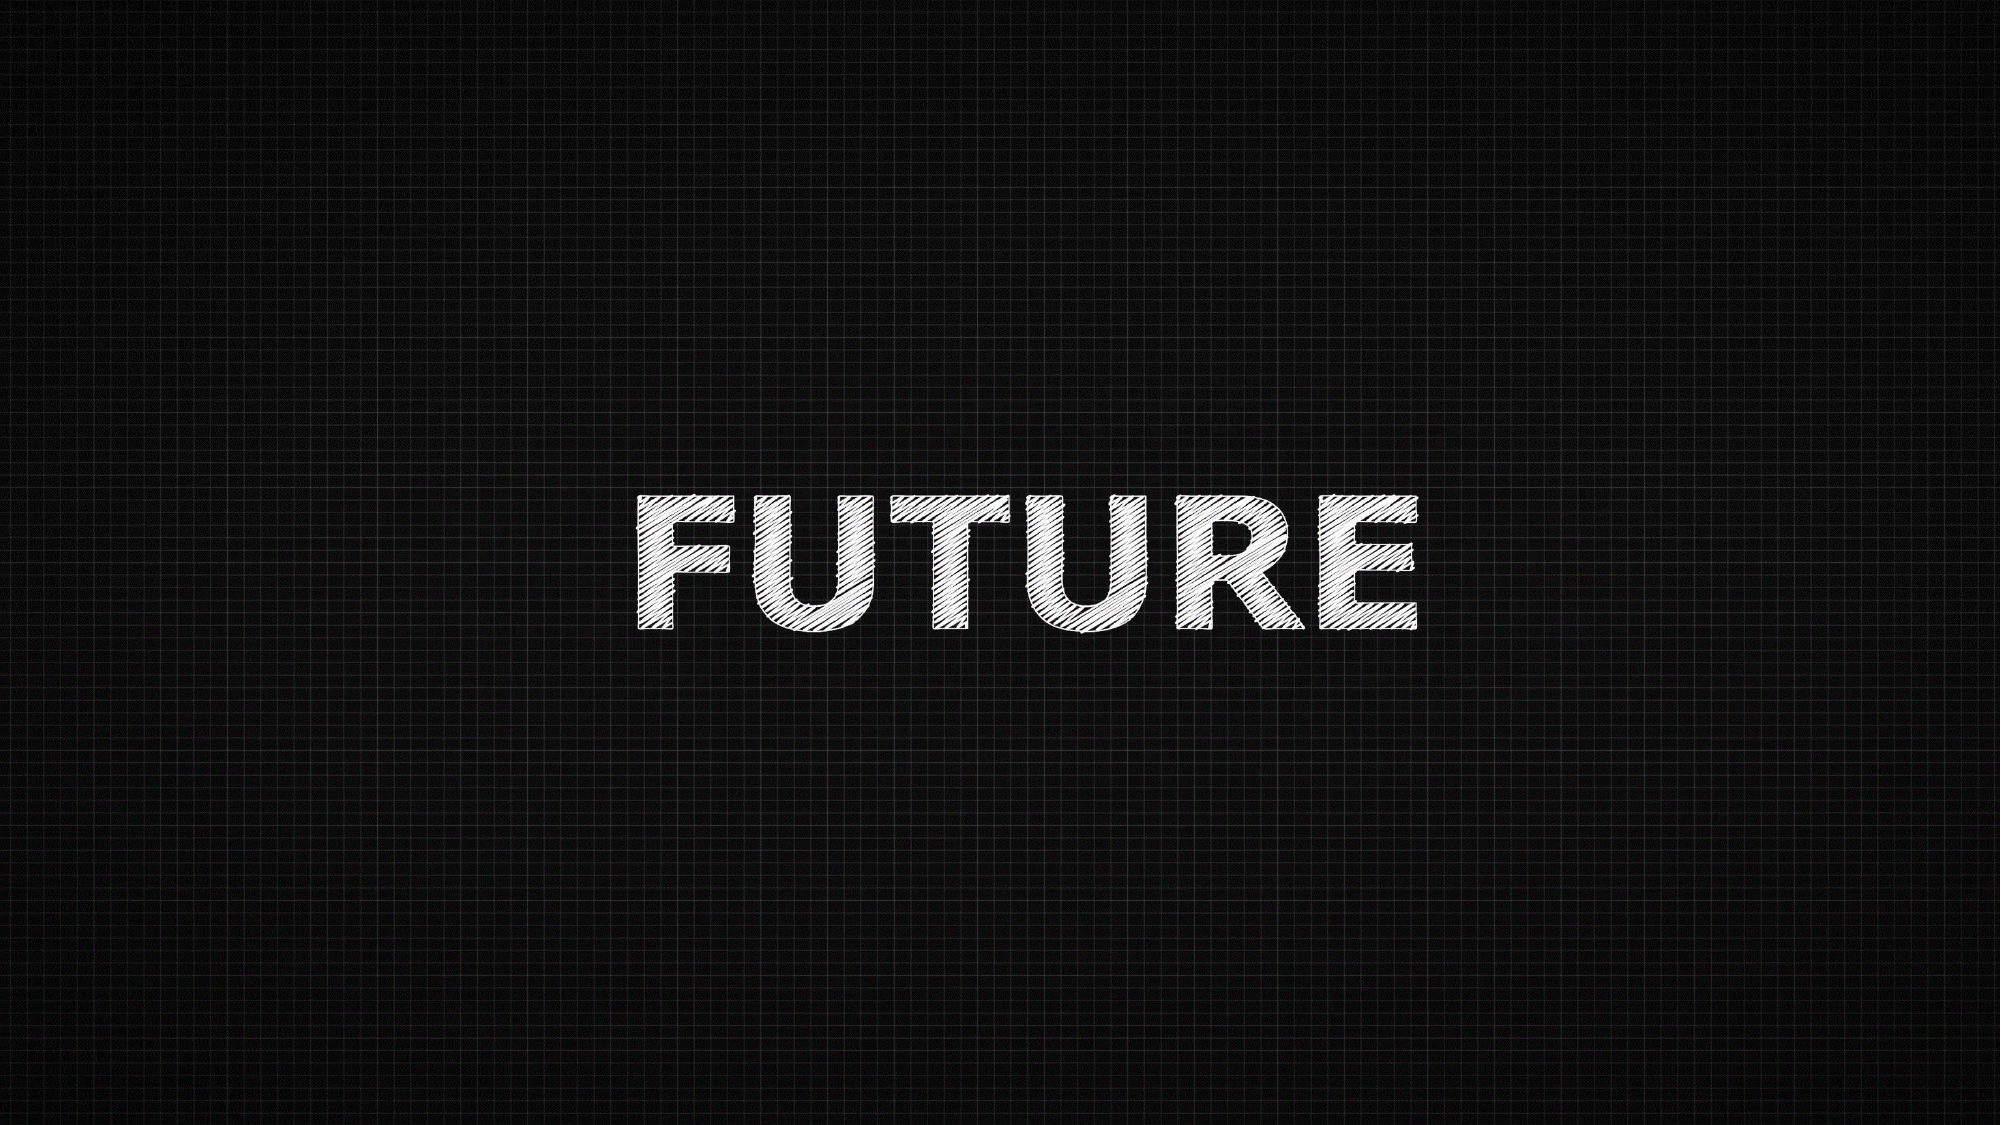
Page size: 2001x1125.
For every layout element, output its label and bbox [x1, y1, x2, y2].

list [0, 0, 2000, 1125]
